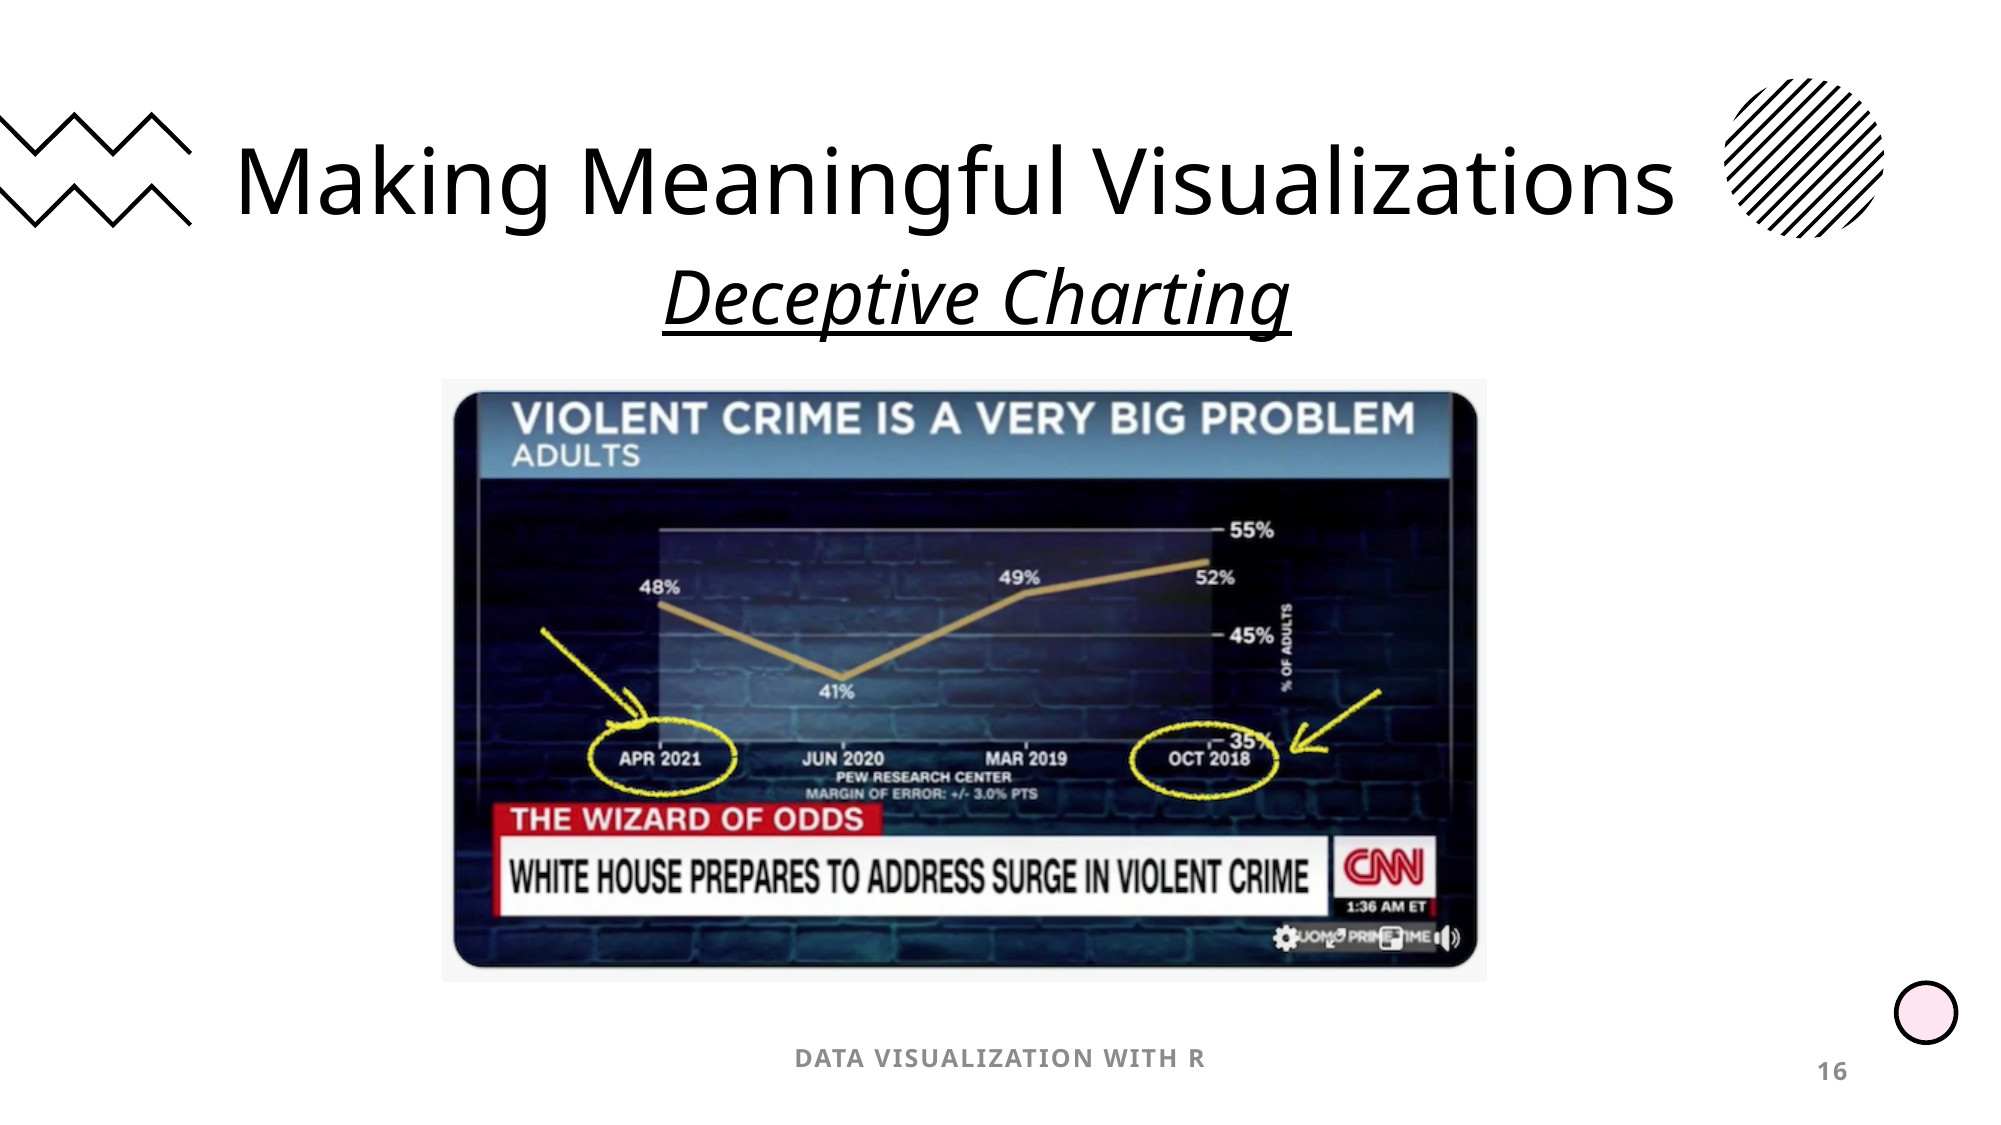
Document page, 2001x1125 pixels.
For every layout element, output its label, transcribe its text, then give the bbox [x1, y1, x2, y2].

picture [442, 379, 1487, 982]
title Making Meaningful Visualizations [218, 92, 1818, 278]
text_box Deceptive Charting [647, 242, 1487, 348]
footer Data visualization with r [662, 1042, 1338, 1103]
slide_number 16 [1412, 1042, 1863, 1103]
